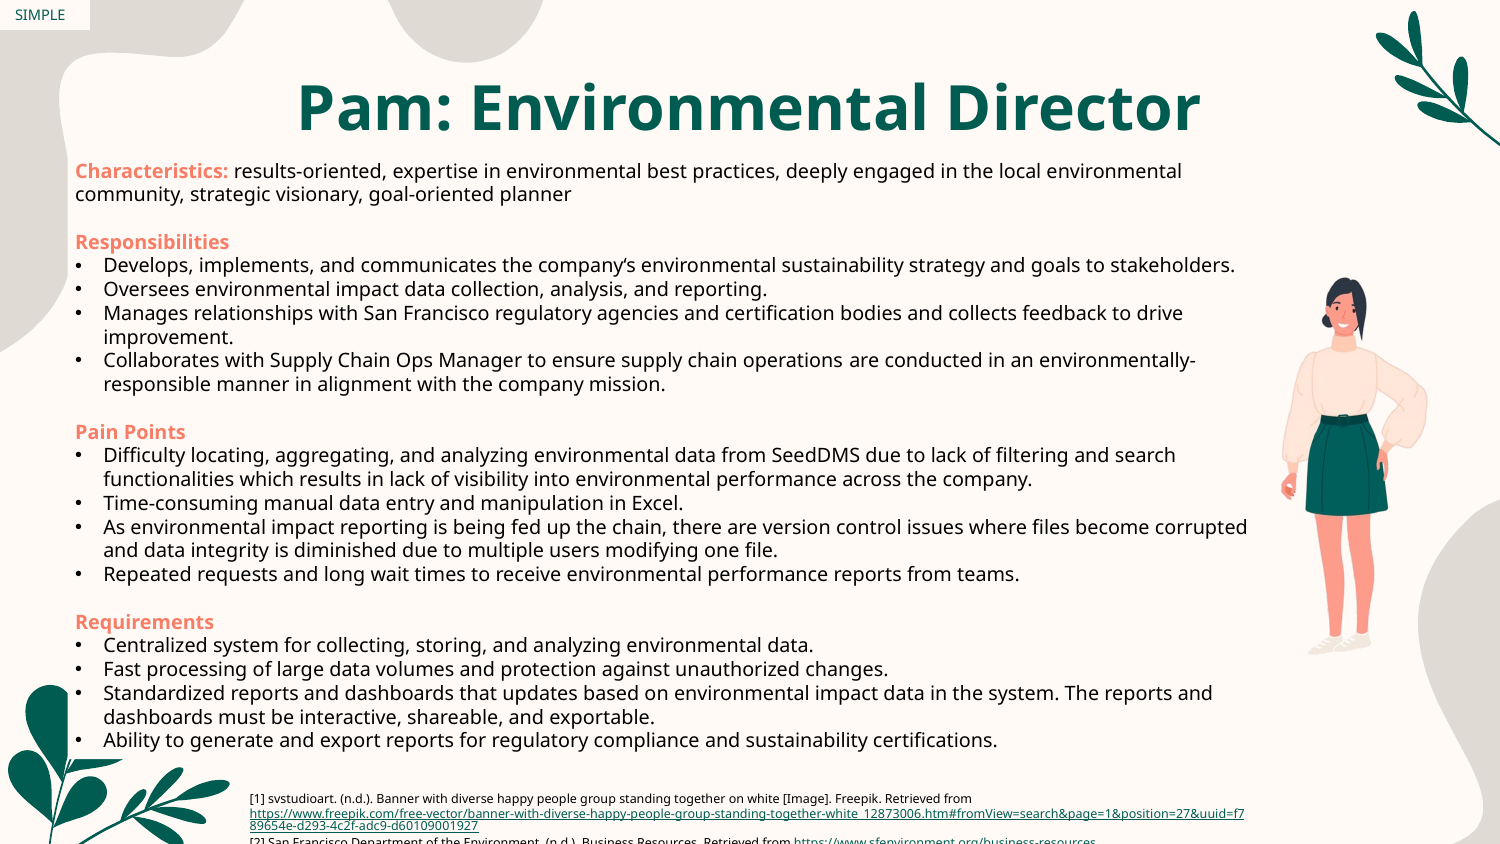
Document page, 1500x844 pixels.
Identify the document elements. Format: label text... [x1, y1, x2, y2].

text_box SIMPLE [0, 0, 90, 30]
picture [1276, 238, 1433, 665]
text_box Characteristics: results-oriented, expertise in environmental best practices, deeply engaged in the local environmental community, strategic visionary, goal-oriented planner Responsibilities Develops, implements, and communicates the company‘s environmental sustainability strategy and goals to stakeholders. Oversees environmental impact data collection, analysis, and reporting. Manages relationships with San Francisco regulatory agencies and certification bodies and collects feedback to drive improvement. Collaborates with Supply Chain Ops Manager to ensure supply chain operations are conducted in an environmentally-responsible manner in alignment with the company mission. Pain Points Difficulty locating, aggregating, and analyzing environmental data from SeedDMS due to lack of filtering and search functionalities which results in lack of visibility into environmental performance across the company. Time-consuming manual data entry and manipulation in Excel. As environmental impact reporting is being fed up the chain, there are version control issues where files become corrupted and data integrity is diminished due to multiple users modifying one file. Repeated requests and long wait times to receive environmental performance reports from teams. Requirements Centralized system for collecting, storing, and analyzing environmental data. Fast processing of large data volumes and protection against unauthorized changes. Standardized reports and dashboards that updates based on environmental impact data in the system. The reports and dashboards must be interactive, shareable, and exportable. Ability to generate and export reports for regulatory compliance and sustainability certifications. [67, 150, 1298, 760]
text_box [1] svstudioart. (n.d.). Banner with diverse happy people group standing together on white [Image]. Freepik. Retrieved from https://www.freepik.com/free-vector/banner-with-diverse-happy-people-group-standing-together-white_12873006.htm#fromView=search&page=1&position=27&uuid=f789654e-d293-4c2f-adc9-d60109001927 [2] San Francisco Department of the Environment. (n.d.). Business Resources. Retrieved from https://www.sfenvironment.org/business-resources [234, 783, 1266, 844]
text_box Pam: Environmental Director [118, 53, 1382, 148]
